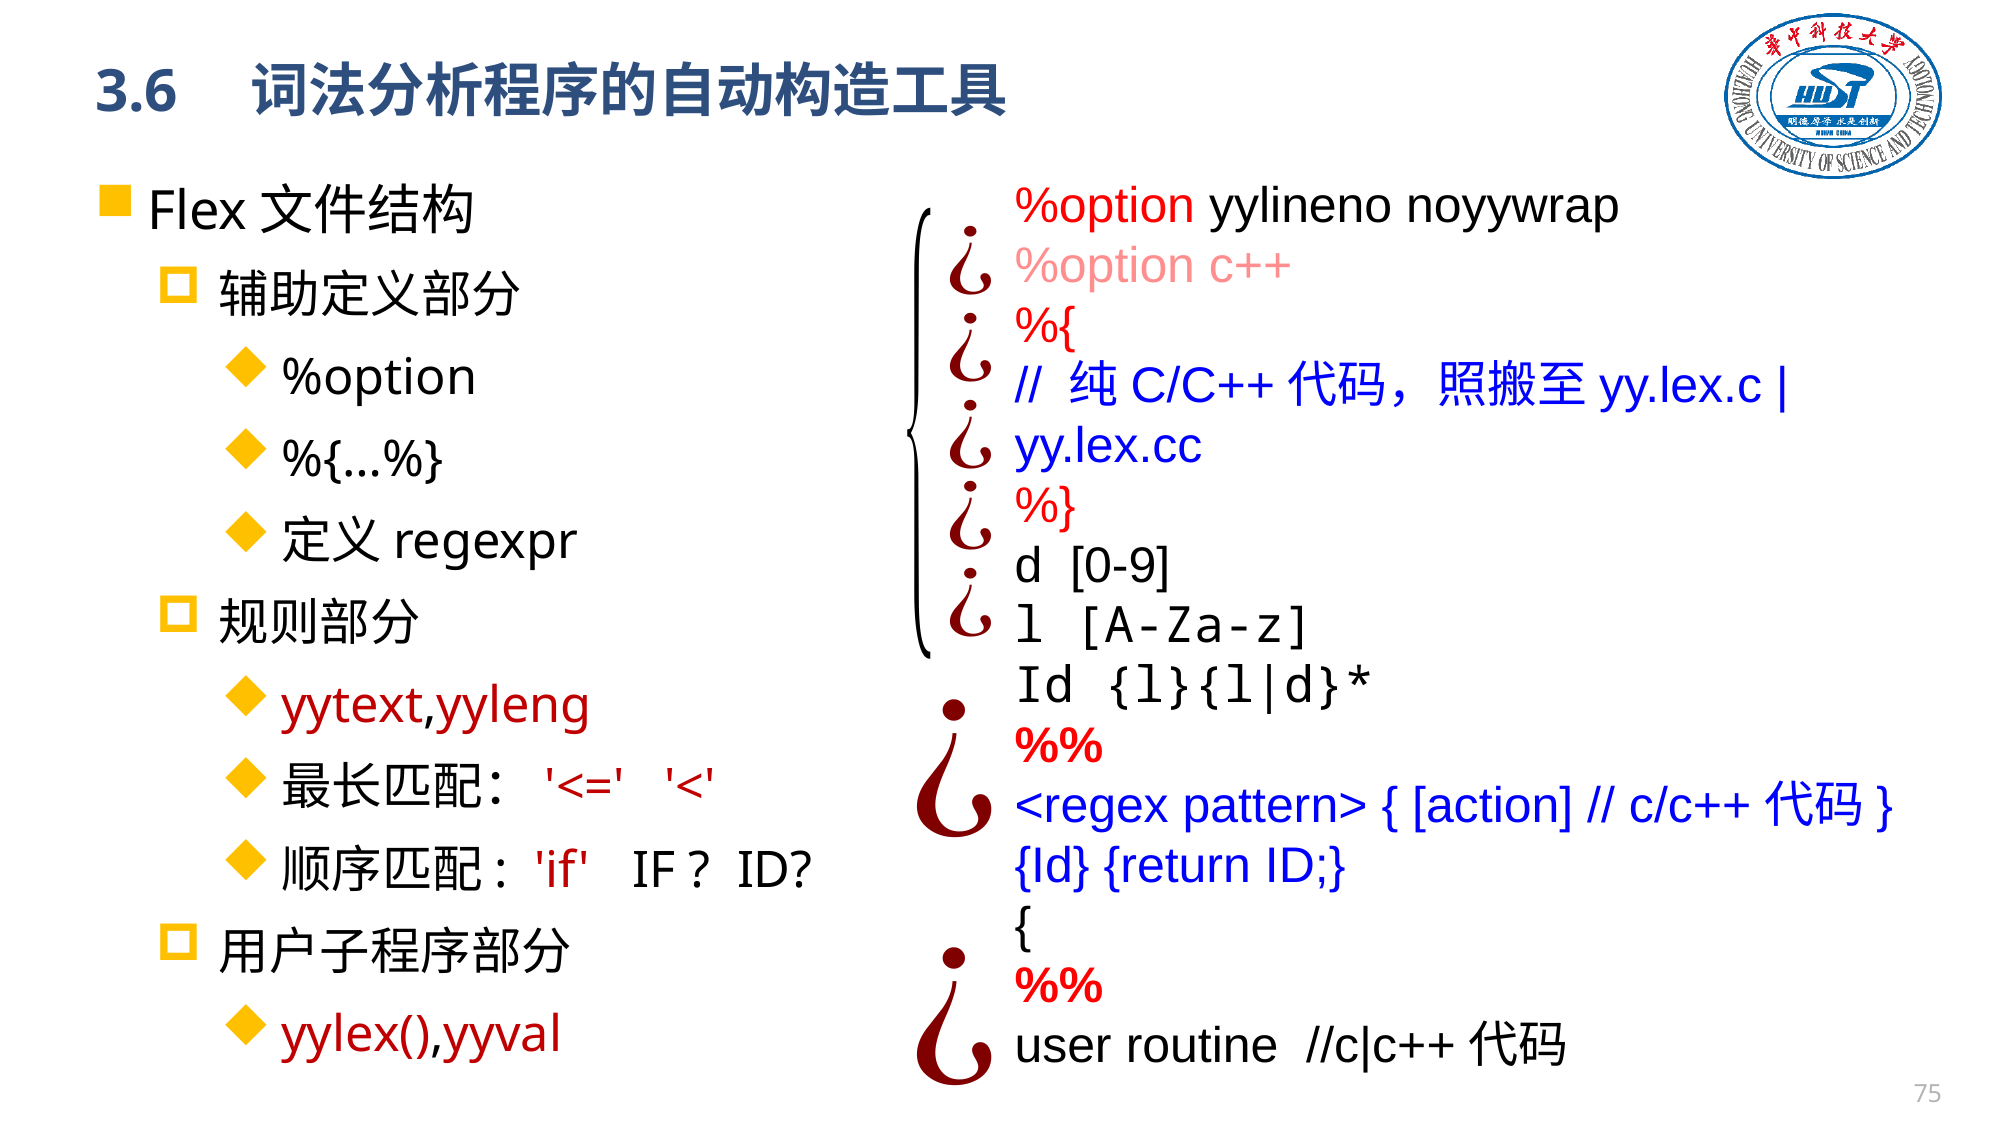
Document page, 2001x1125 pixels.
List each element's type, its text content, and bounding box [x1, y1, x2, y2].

text_box %option yylineno noyywrap %option c++ %{ // 纯C/C++代码，照搬至yy.lex.c | yy.lex.cc %} d [0-9] l [A-Za-z] Id {l}{l|d}* %% <regex pattern> { [action] // c/c++代码} {Id} {return ID;} { %% user routine //c|c++代码 [999, 164, 1962, 1125]
title 3.6 词法分析程序的自动构造工具 [80, 42, 1805, 144]
list Flex文件结构 辅助定义部分 %option %{…%} 定义regexpr 规则部分 yytext,yyleng 最长匹配：'<=' '<' 顺序匹配: 'if' IF ? ID? 用户子程序部分 yylex(),yyval [80, 154, 903, 1079]
picture [1724, 13, 1942, 164]
